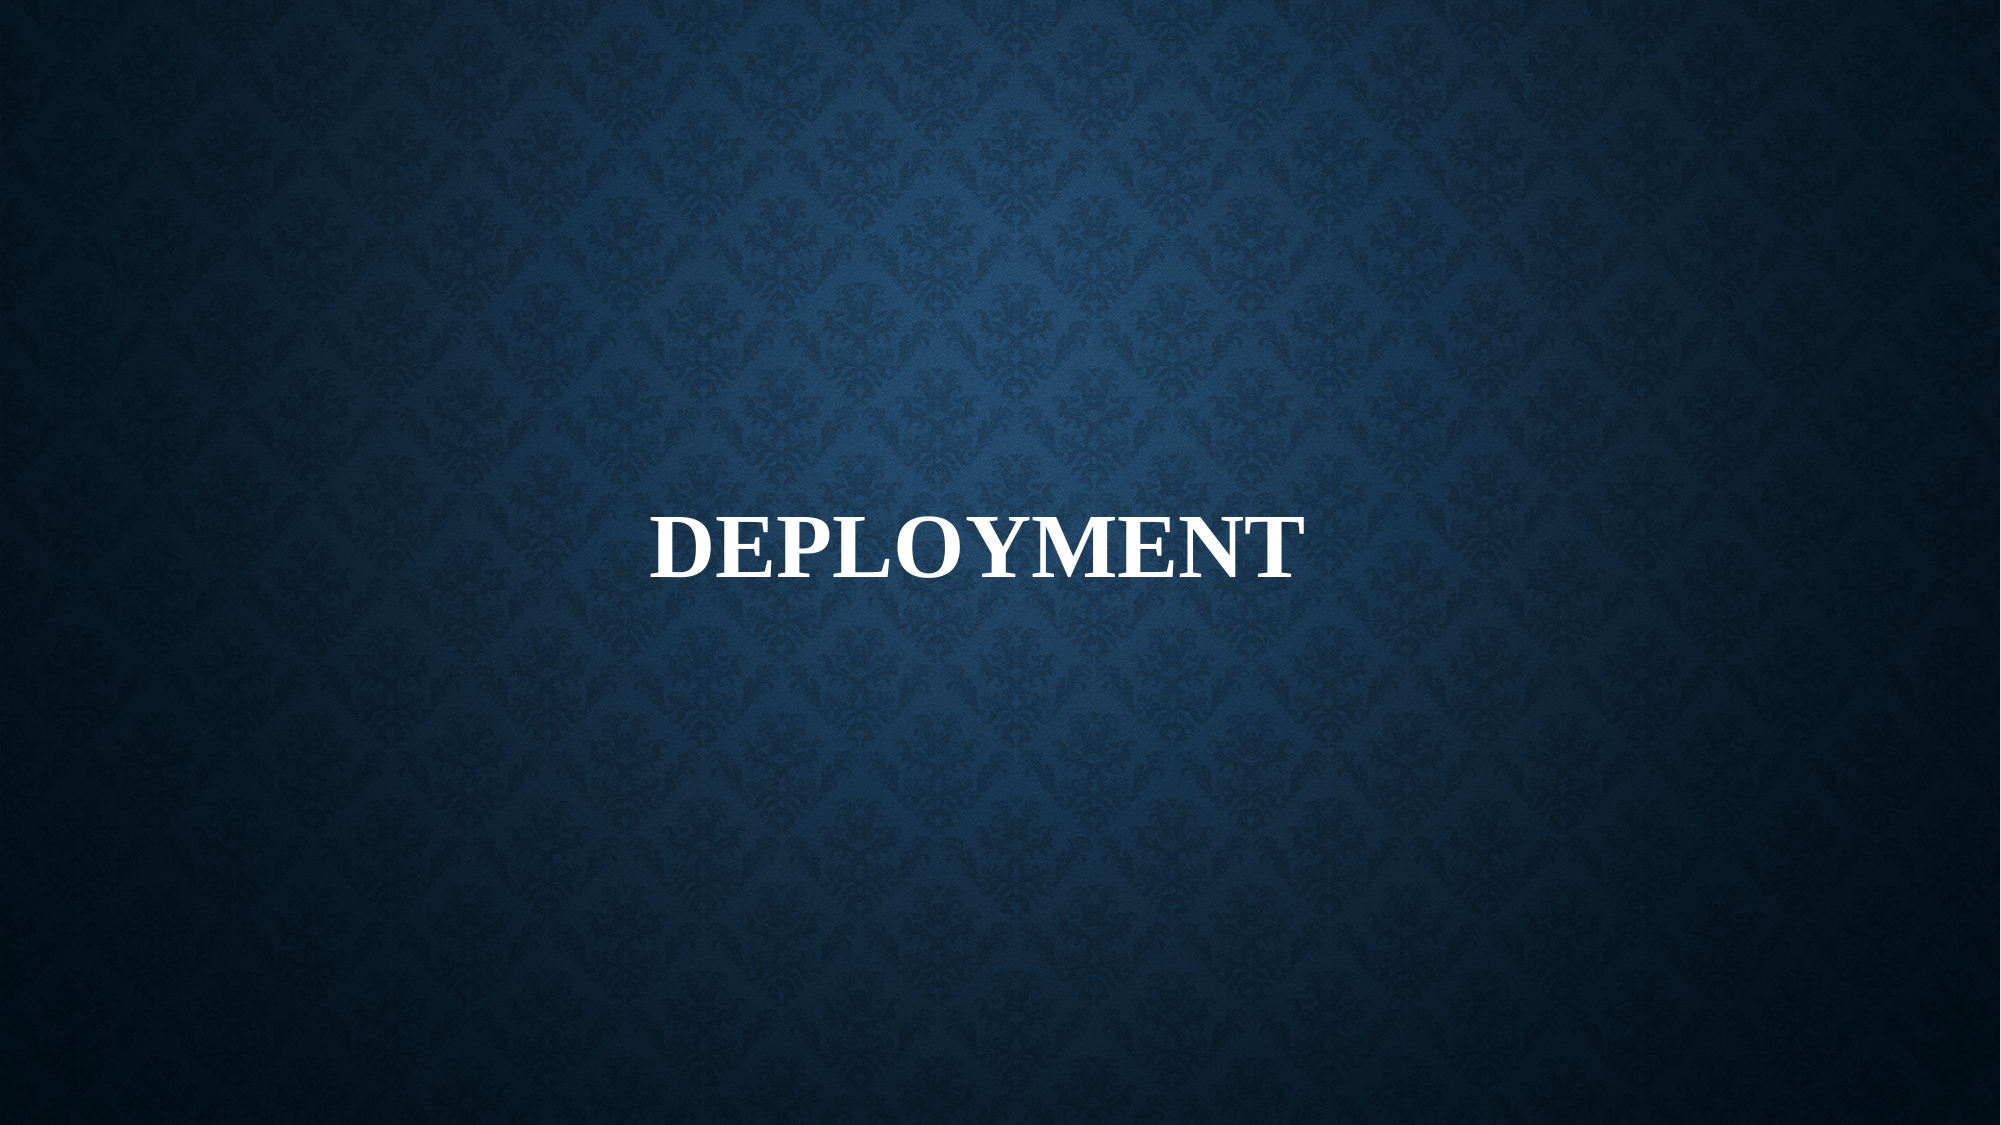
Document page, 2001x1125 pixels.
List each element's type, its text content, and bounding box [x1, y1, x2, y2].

title DEPLOYMENT [198, 491, 1759, 670]
